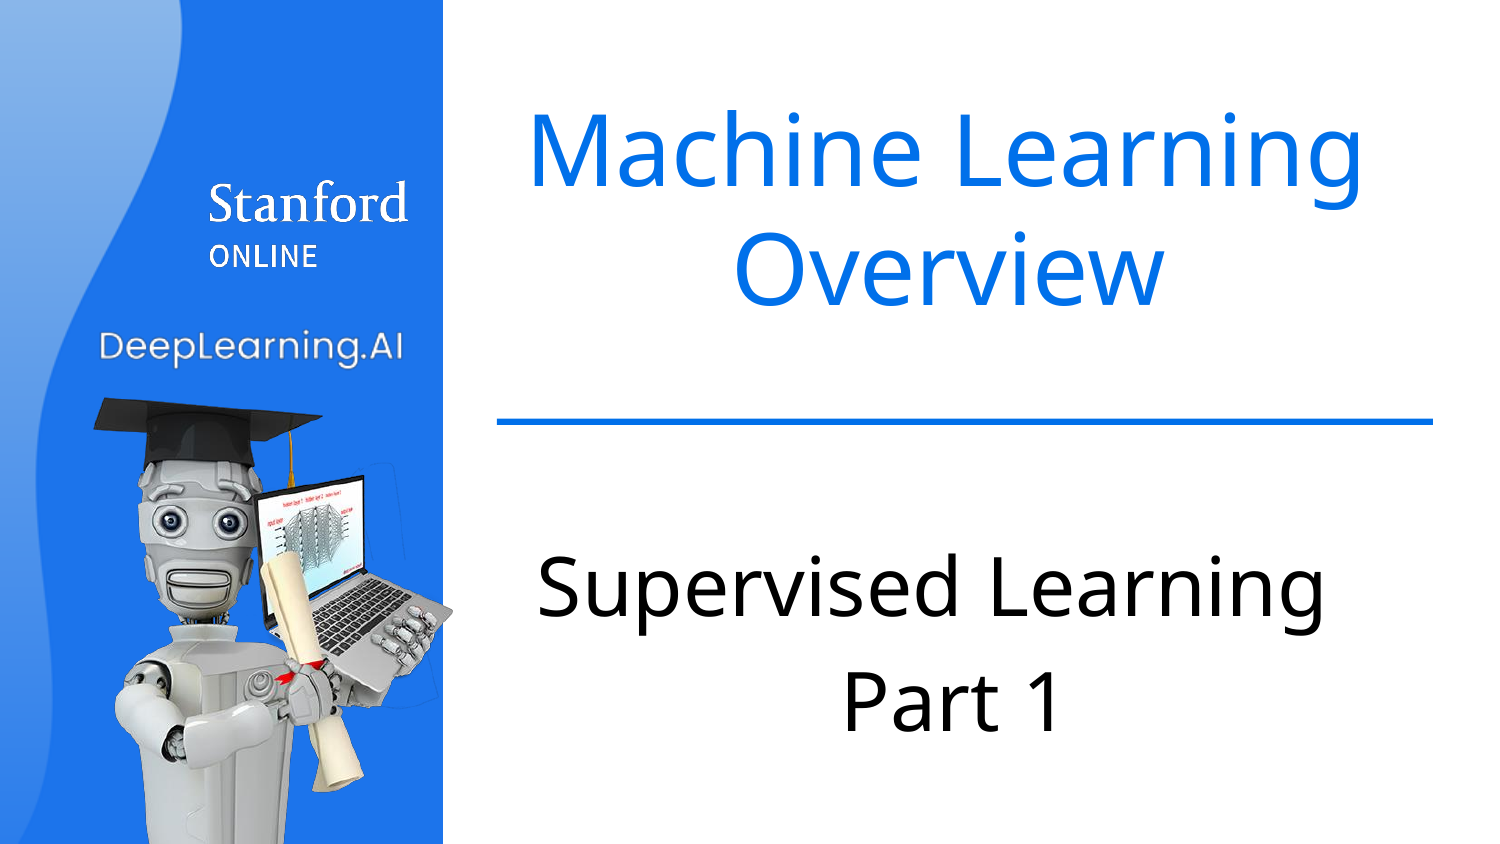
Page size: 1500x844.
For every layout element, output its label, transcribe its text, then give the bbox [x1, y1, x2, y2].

title Machine Learning Overview [516, 82, 1414, 326]
picture [0, 0, 463, 844]
subtitle Supervised Learning Part 1 [505, 472, 1467, 844]
